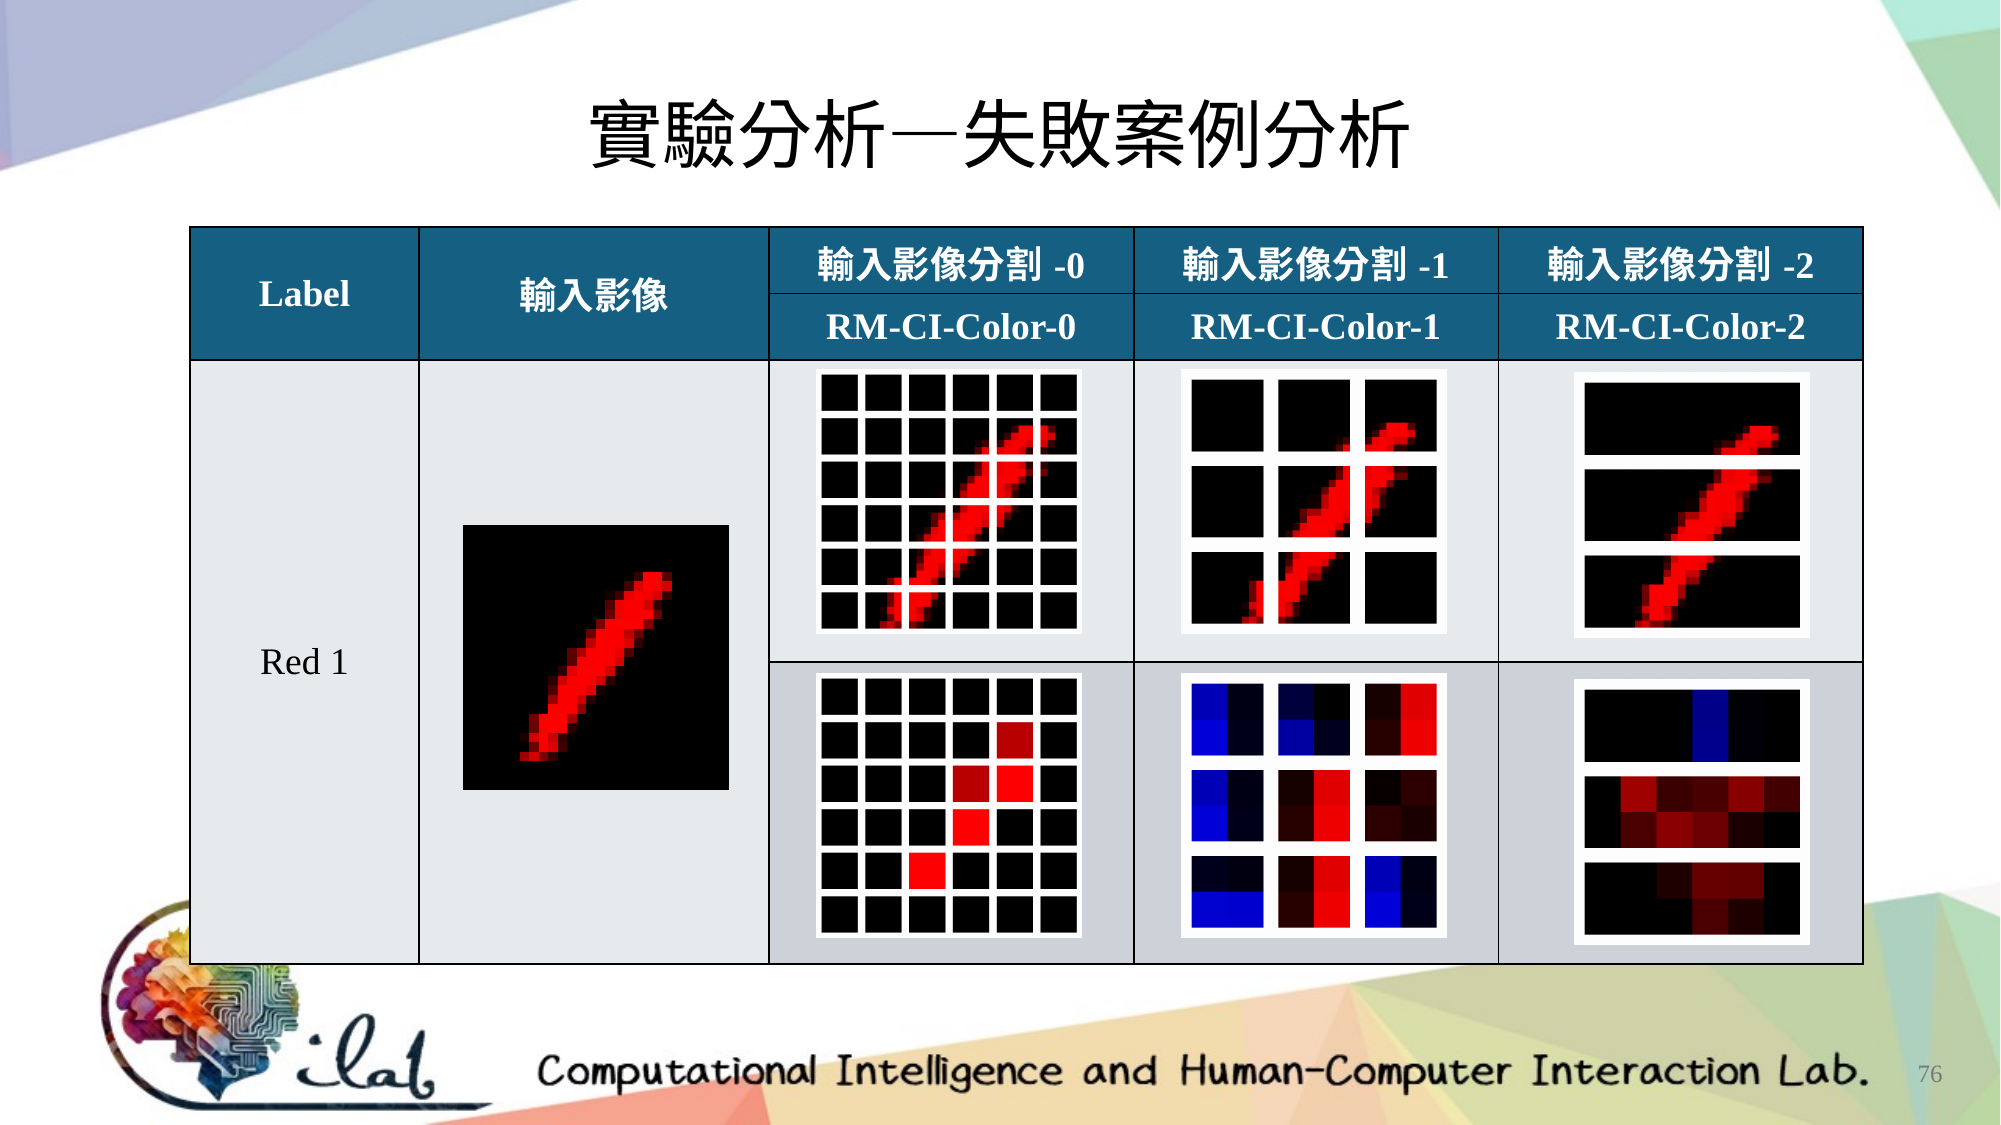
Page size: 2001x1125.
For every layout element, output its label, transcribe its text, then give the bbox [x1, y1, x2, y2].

table_header 輸入影像分割-2 [1499, 228, 1862, 293]
table_cell RM-CI-Color-2 [1499, 294, 1862, 359]
table_header 輸入影像 [420, 228, 768, 359]
table_cell [1499, 663, 1862, 963]
text_box 實驗分析—失敗案例分析 [572, 80, 1428, 186]
table_header Label [191, 228, 418, 359]
table_cell [770, 361, 1133, 661]
picture [0, 0, 2001, 1125]
table_cell RM-CI-Color-0 [770, 294, 1133, 359]
table_header 輸入影像分割-0 [770, 228, 1133, 293]
table_cell [1135, 361, 1498, 661]
table_cell [420, 361, 768, 963]
table_cell Red 1 [191, 361, 418, 963]
slide_number 76 [1507, 1042, 1958, 1103]
table_cell [1499, 361, 1862, 661]
table_cell [770, 663, 1133, 963]
table_header 輸入影像分割-1 [1135, 228, 1498, 293]
table_cell [1135, 663, 1498, 963]
table_cell RM-CI-Color-1 [1135, 294, 1498, 359]
